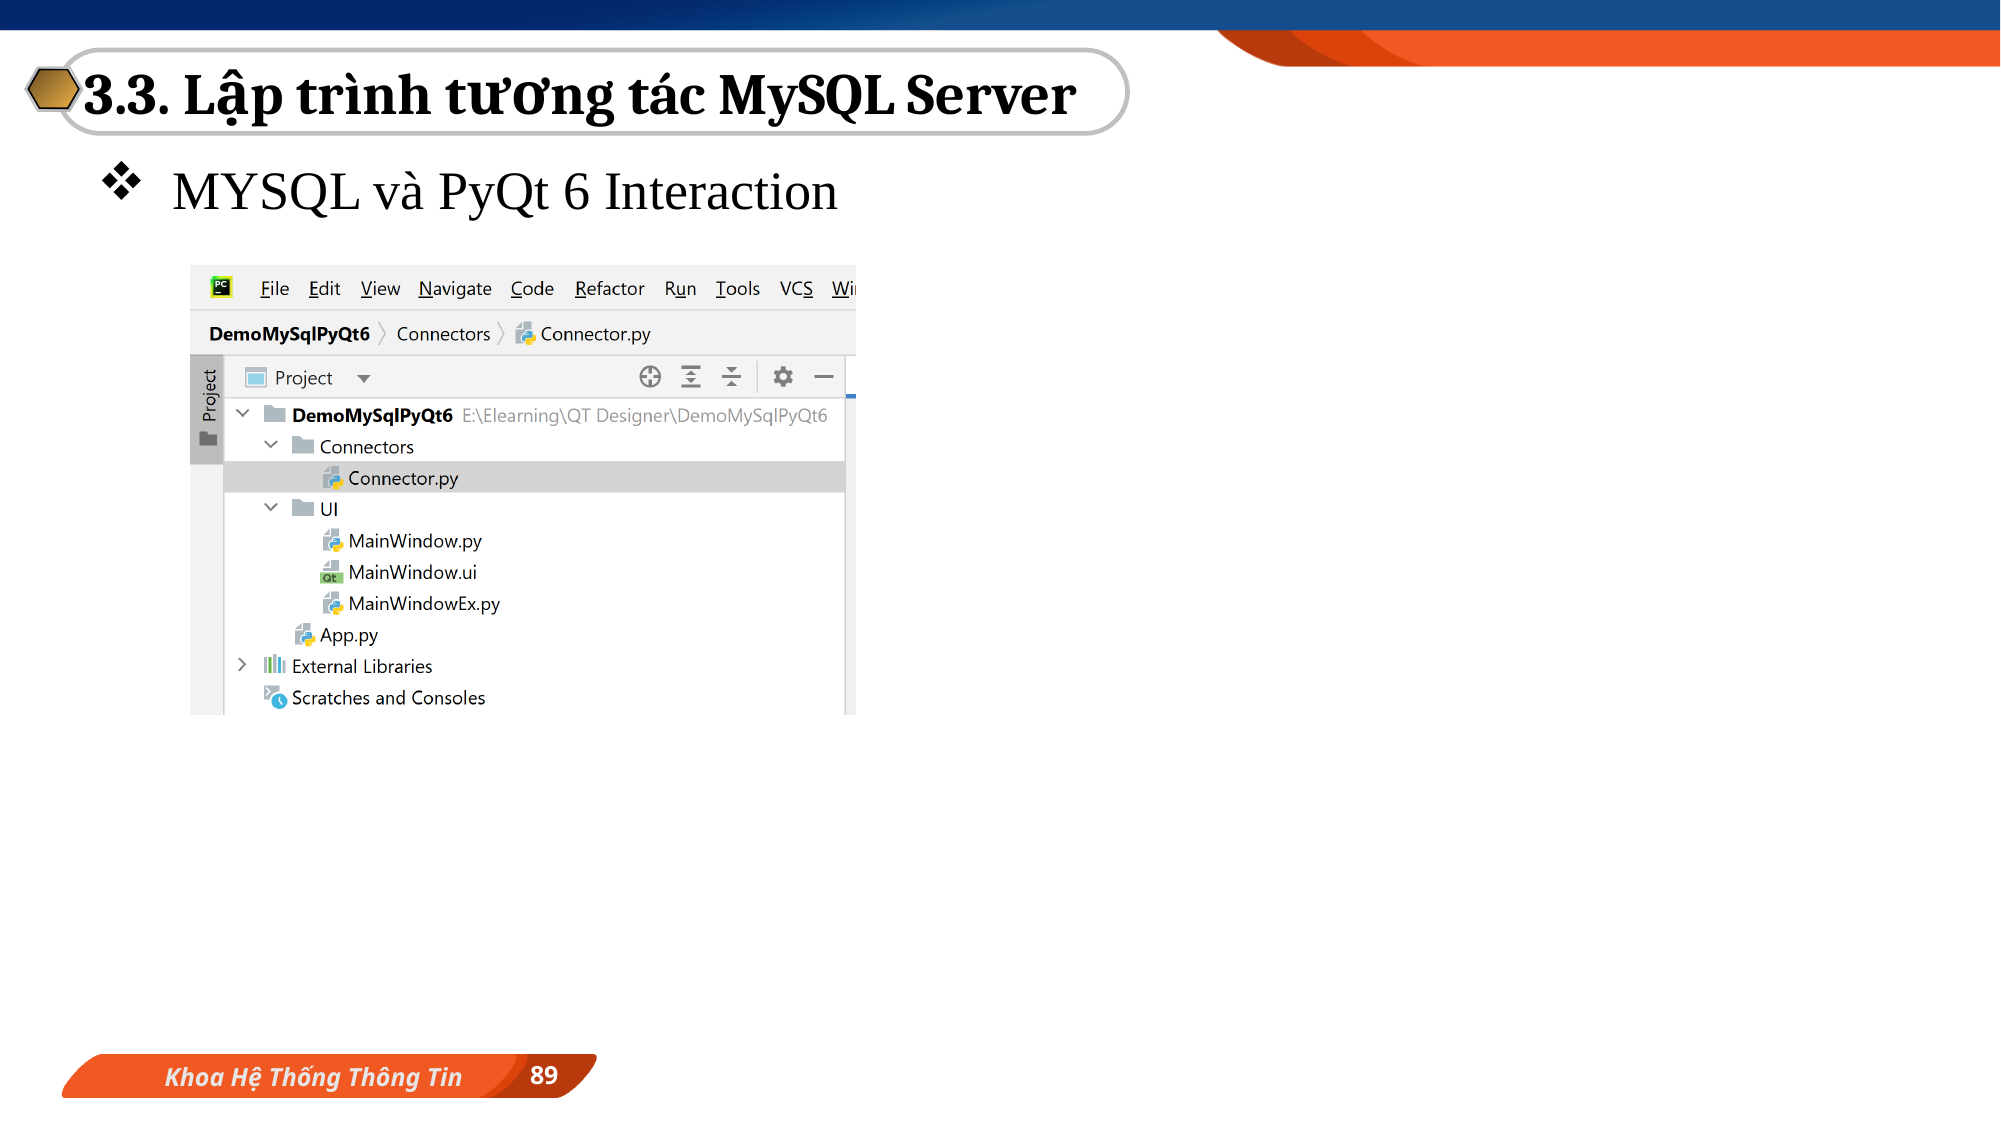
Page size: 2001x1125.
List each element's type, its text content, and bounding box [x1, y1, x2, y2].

picture [0, 0, 2001, 71]
text_box MYSQL và PyQt 6 Interaction [82, 147, 1166, 228]
picture [34, 1017, 624, 1125]
slide_number 89 [508, 1046, 574, 1106]
picture [190, 265, 856, 715]
footer Khoa Hệ Thống Thông Tin [119, 1054, 508, 1098]
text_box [24, 49, 1128, 134]
